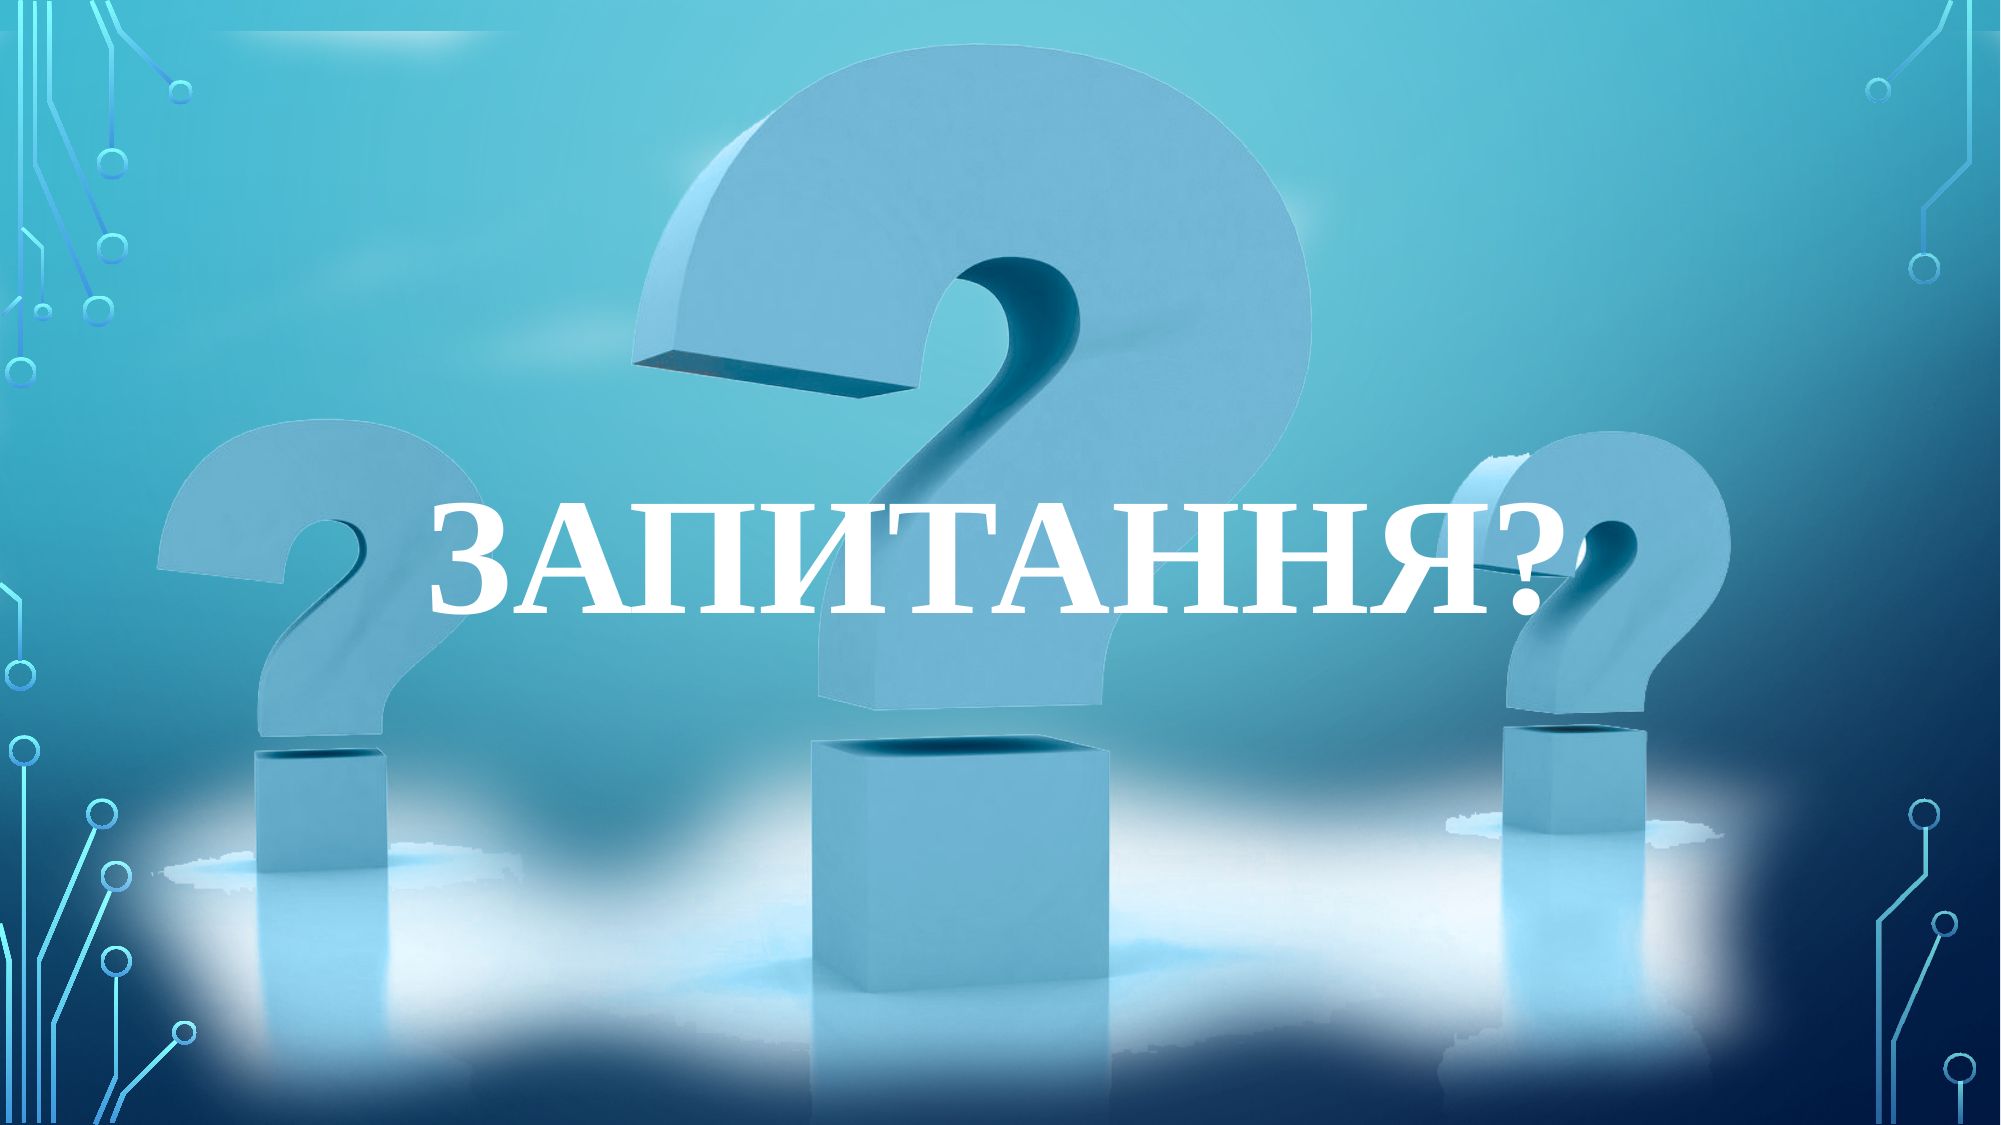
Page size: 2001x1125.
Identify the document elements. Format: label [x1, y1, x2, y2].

list [0, 30, 2000, 1125]
